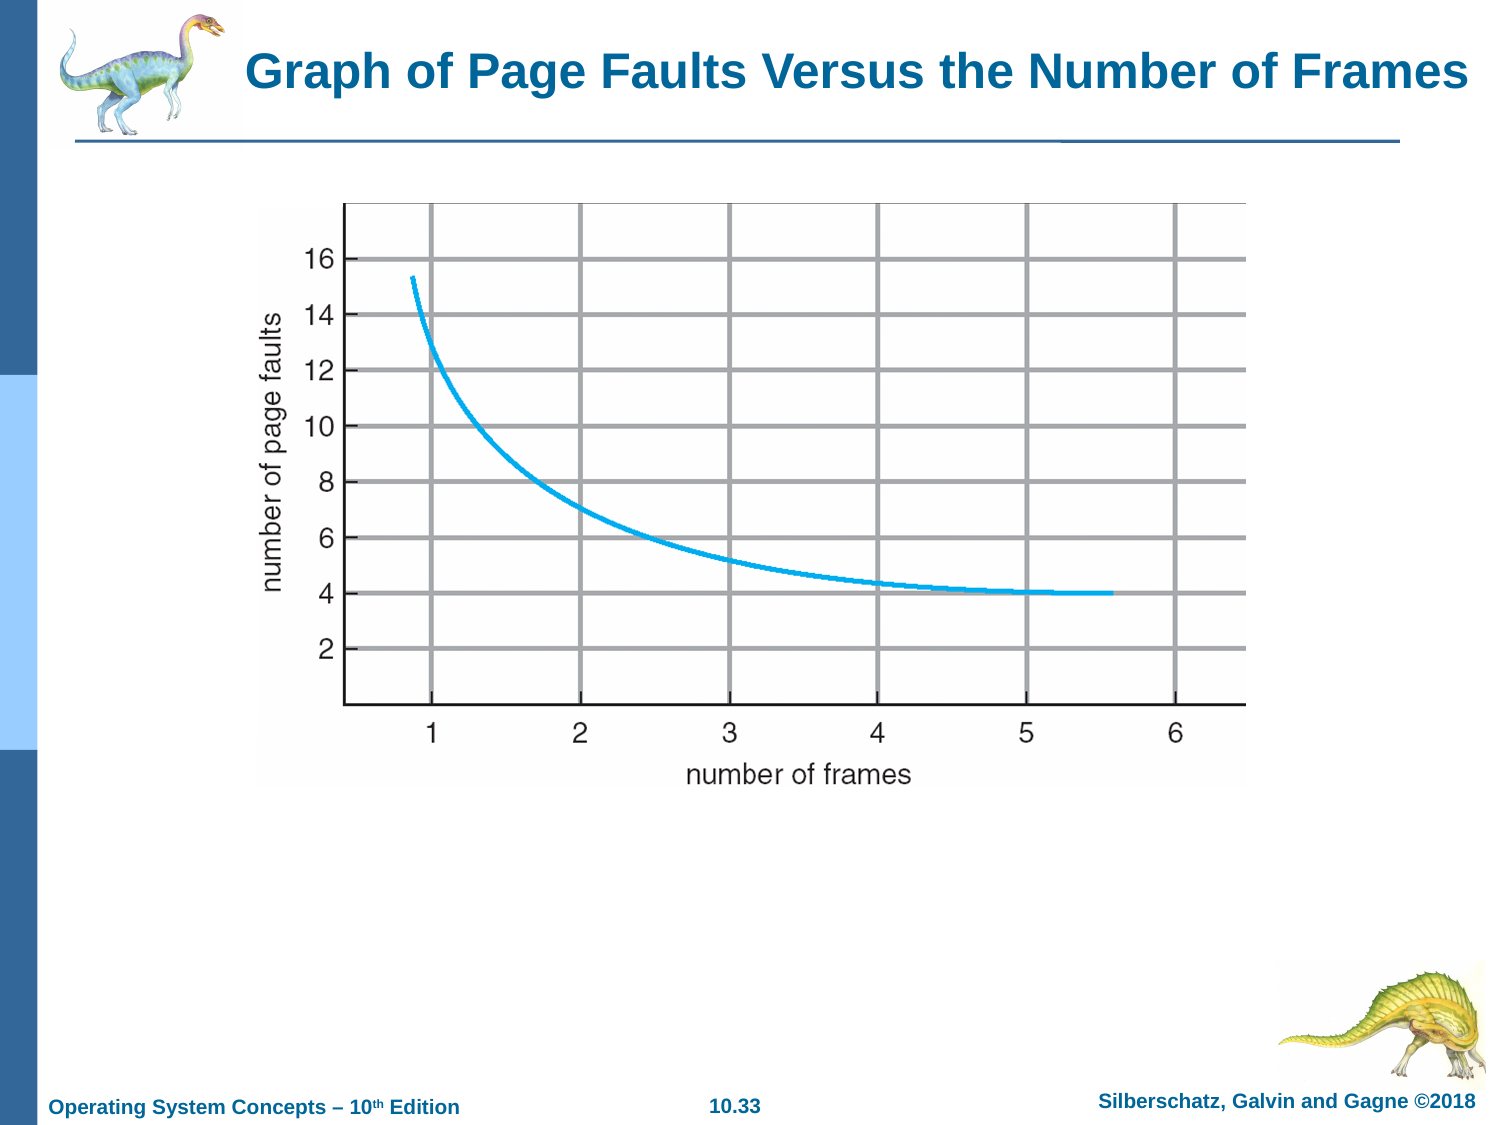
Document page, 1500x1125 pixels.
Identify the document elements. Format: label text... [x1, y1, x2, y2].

picture [1275, 959, 1486, 1090]
title Graph of Page Faults Versus the Number of Frames [182, 11, 1500, 106]
picture [253, 202, 1246, 787]
picture [46, 0, 243, 149]
